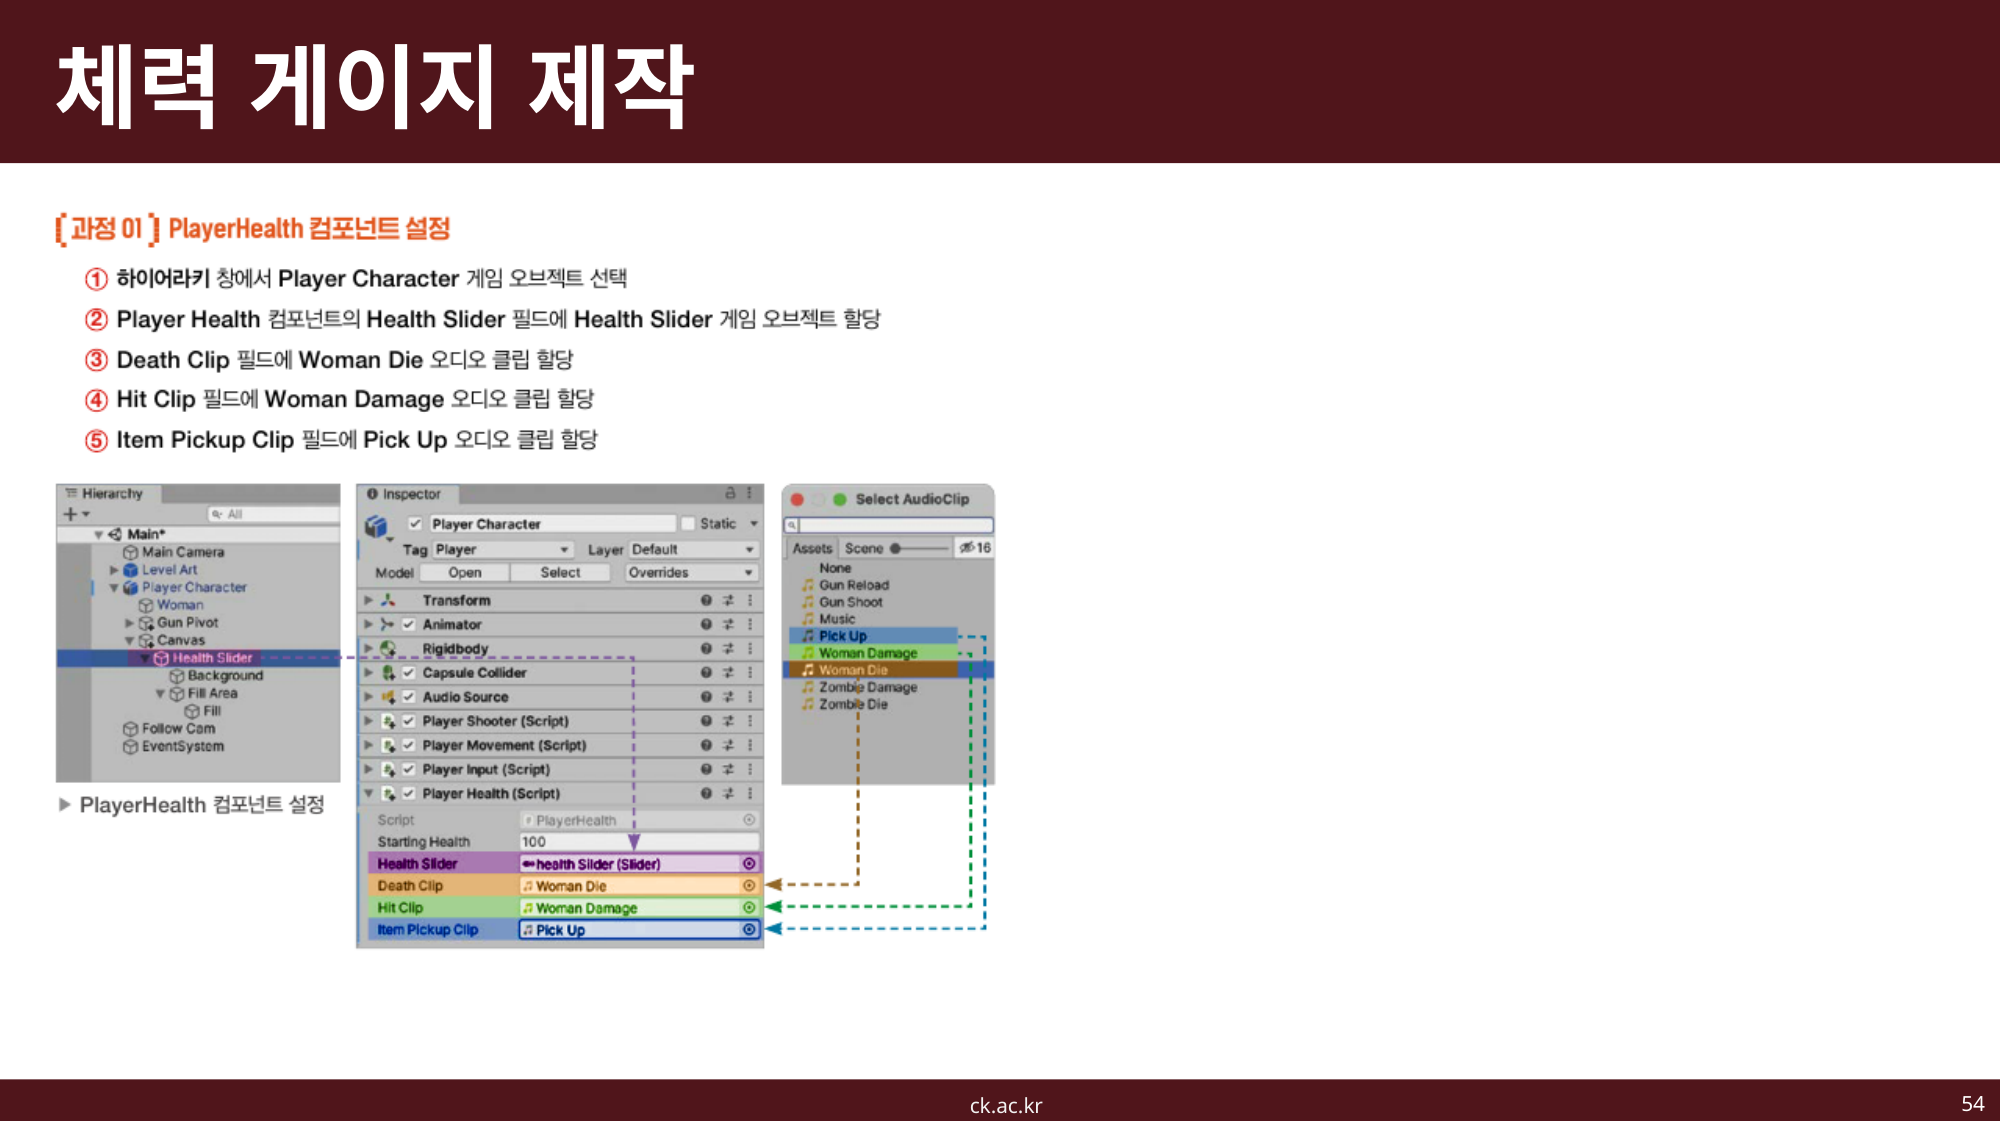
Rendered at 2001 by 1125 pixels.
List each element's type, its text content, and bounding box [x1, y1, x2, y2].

picture [39, 207, 1032, 955]
title 체력 게이지 제작 [39, 34, 1289, 149]
slide_number 54 [1911, 1083, 2000, 1125]
footer ck.ac.kr [949, 1084, 1064, 1125]
